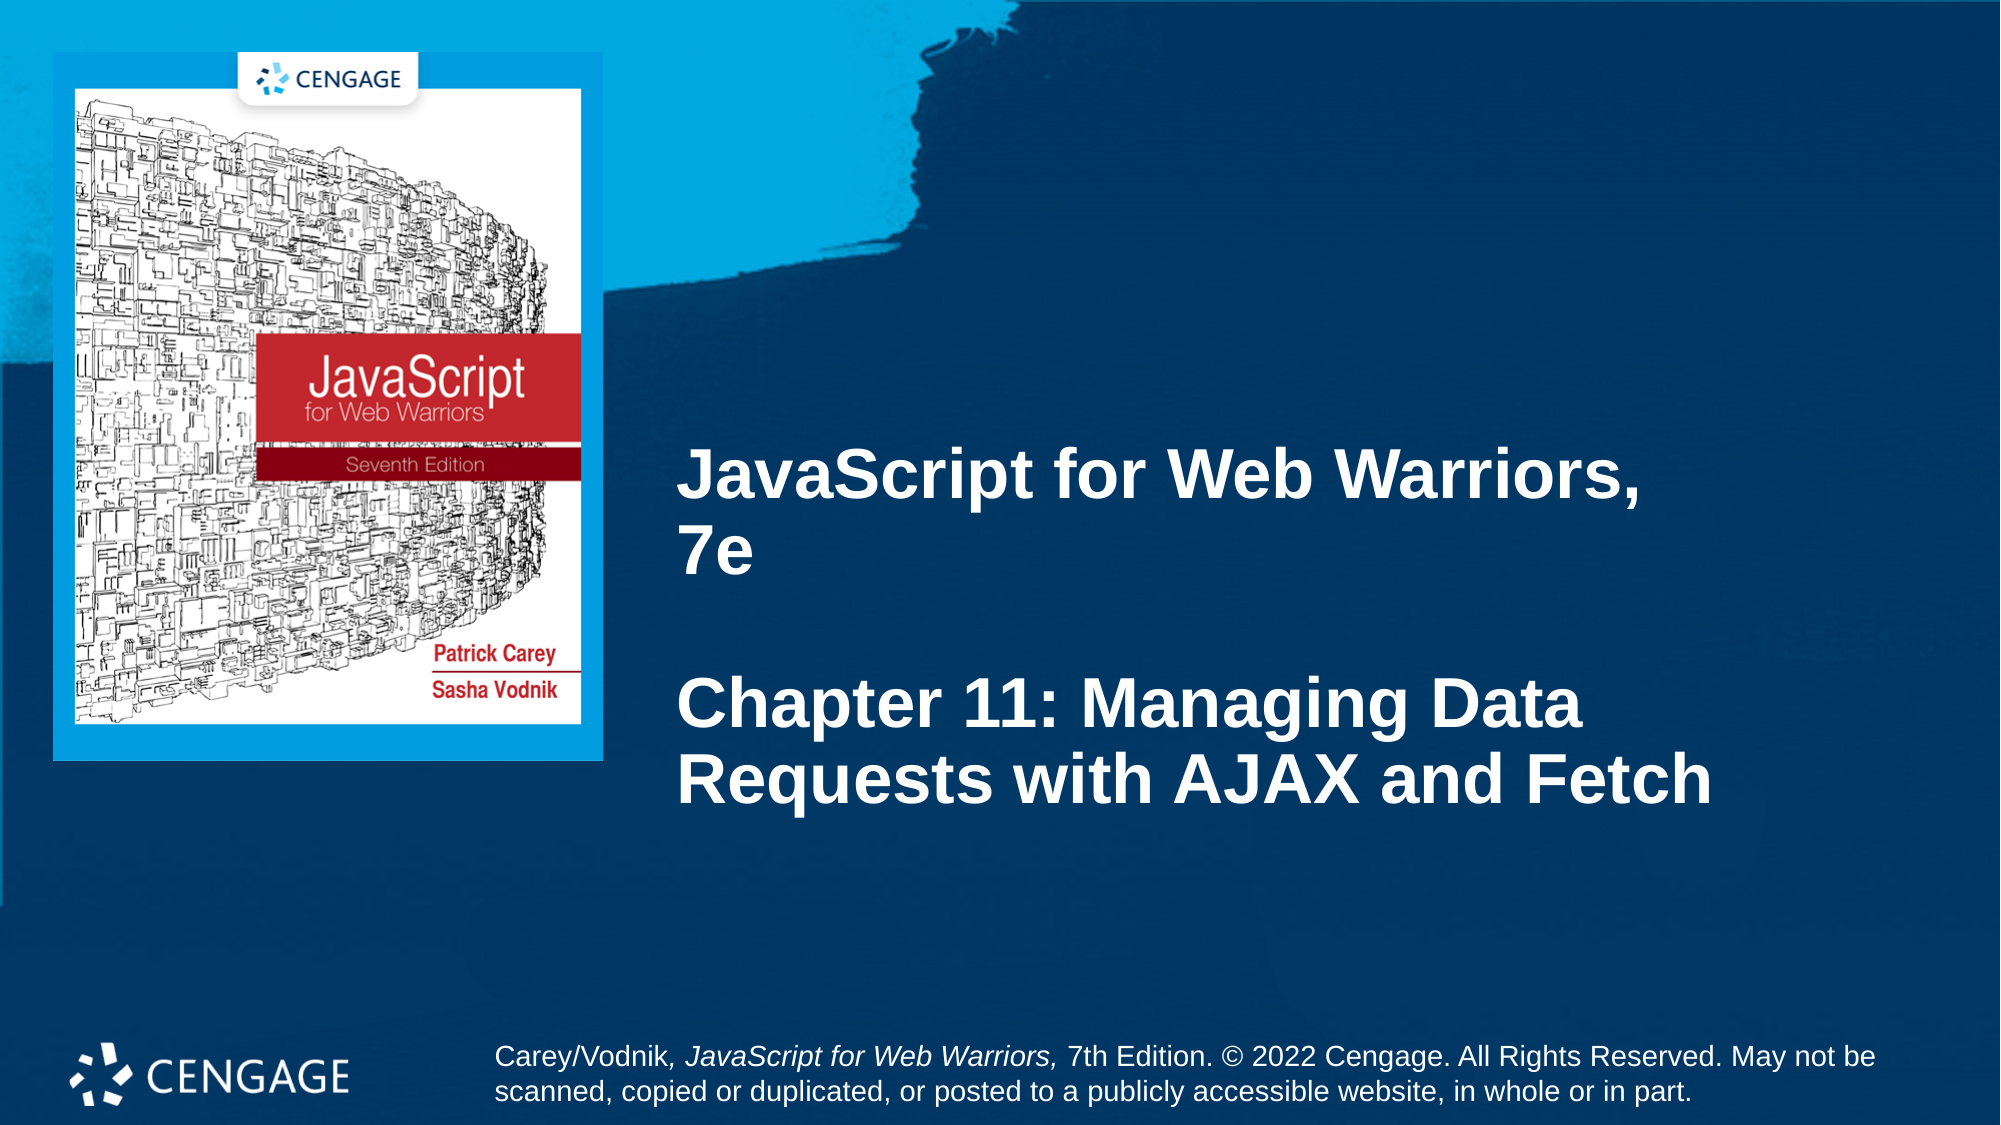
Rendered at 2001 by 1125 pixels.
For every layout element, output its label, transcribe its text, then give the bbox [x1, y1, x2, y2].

footer Carey/Vodnik, JavaScript for Web Warriors, 7th Edition. © 2022 Cengage. All Rights Reserved. May not be scanned, copied or duplicated, or posted to a publicly accessible website, in whole or in part. [479, 1042, 1924, 1103]
picture [75, 53, 581, 724]
picture [0, 2, 2000, 1125]
picture [925, 43, 946, 52]
title JavaScript for Web Warriors, 7e Chapter 11: Managing Data Requests with AJAX and Fetch [676, 437, 1727, 548]
